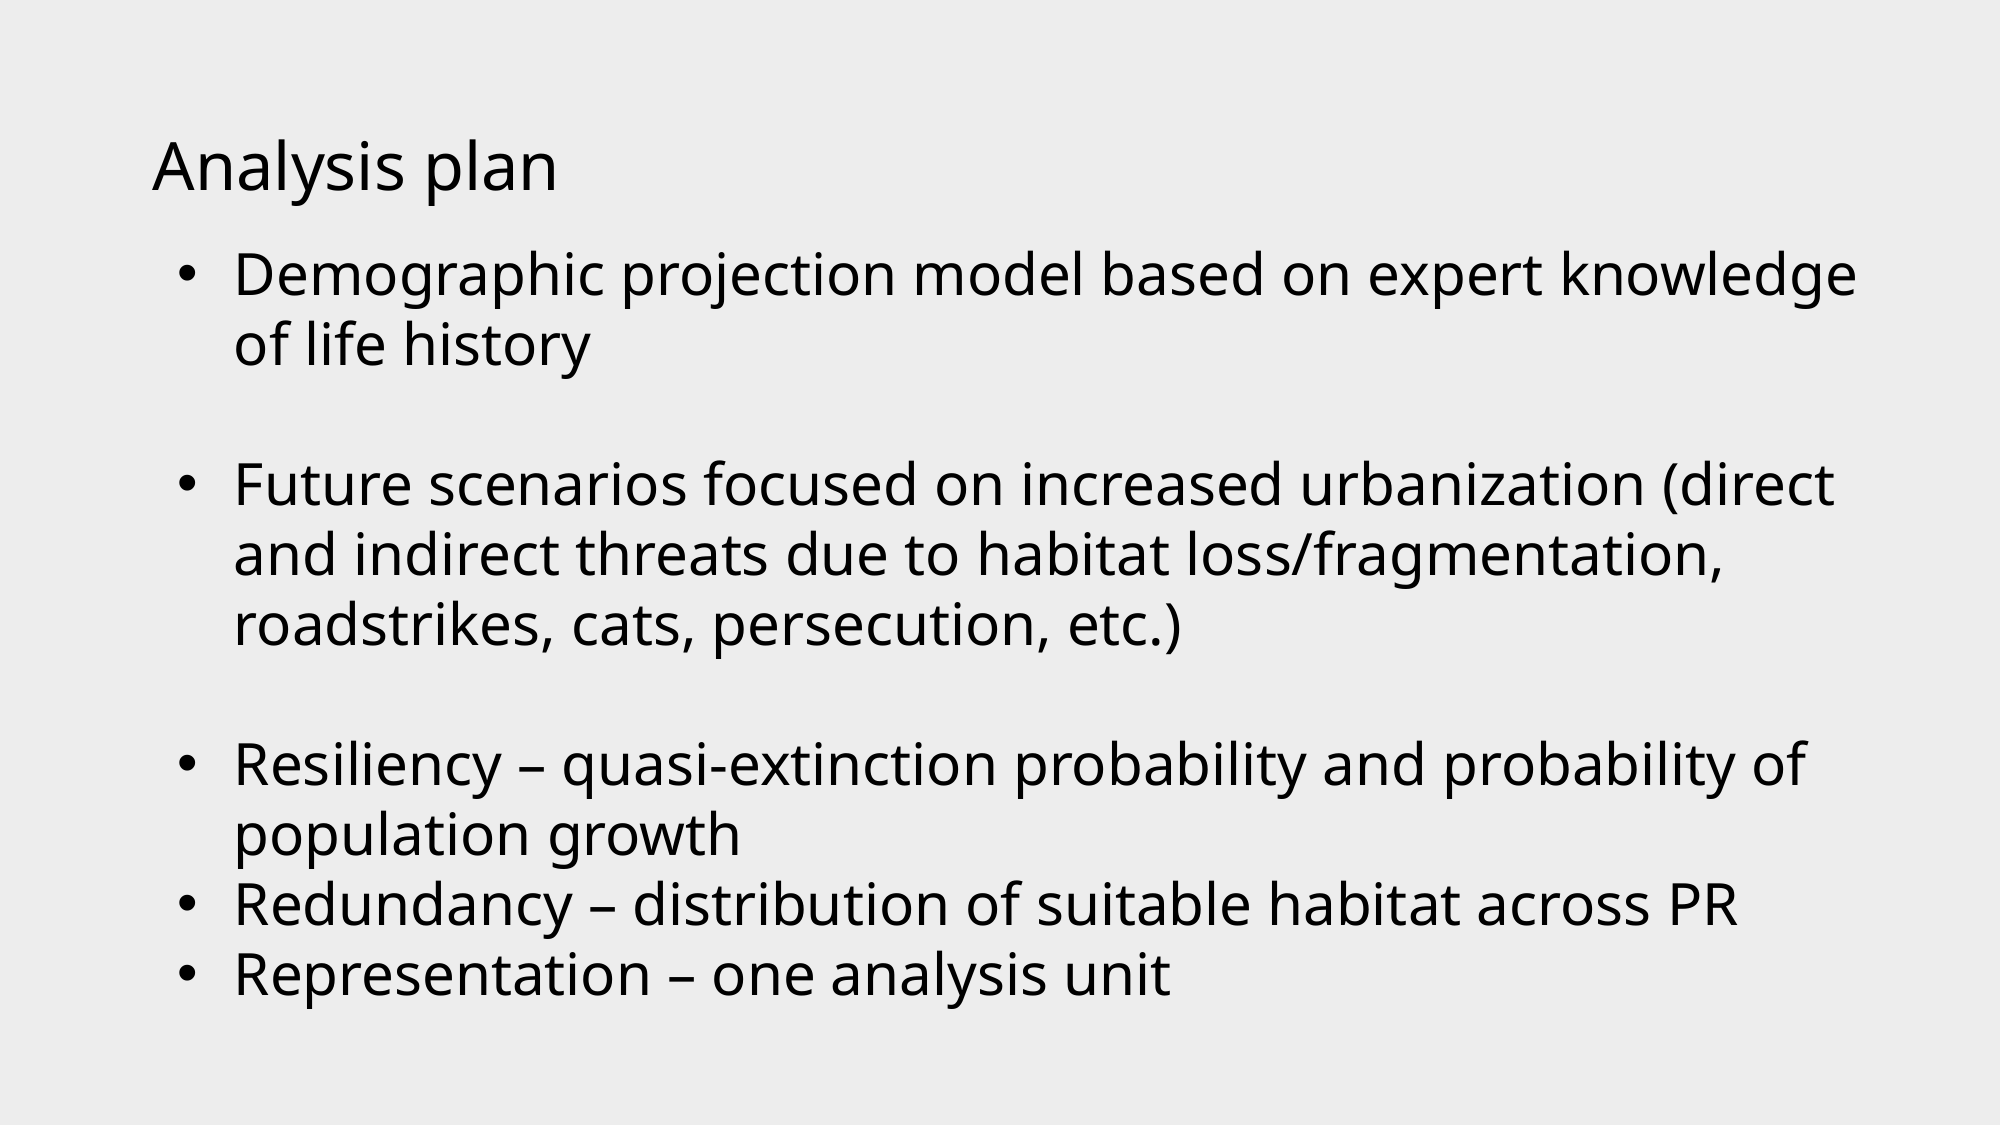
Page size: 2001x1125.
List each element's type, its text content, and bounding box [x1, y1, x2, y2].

title Analysis plan [137, 59, 1863, 278]
text_box Demographic projection model based on expert knowledge of life history Future scenarios focused on increased urbanization (direct and indirect threats due to habitat loss/fragmentation, roadstrikes, cats, persecution, etc.) Resiliency – quasi-extinction probability and probability of population growth Redundancy – distribution of suitable habitat across PR Representation – one analysis unit [162, 230, 1876, 1015]
